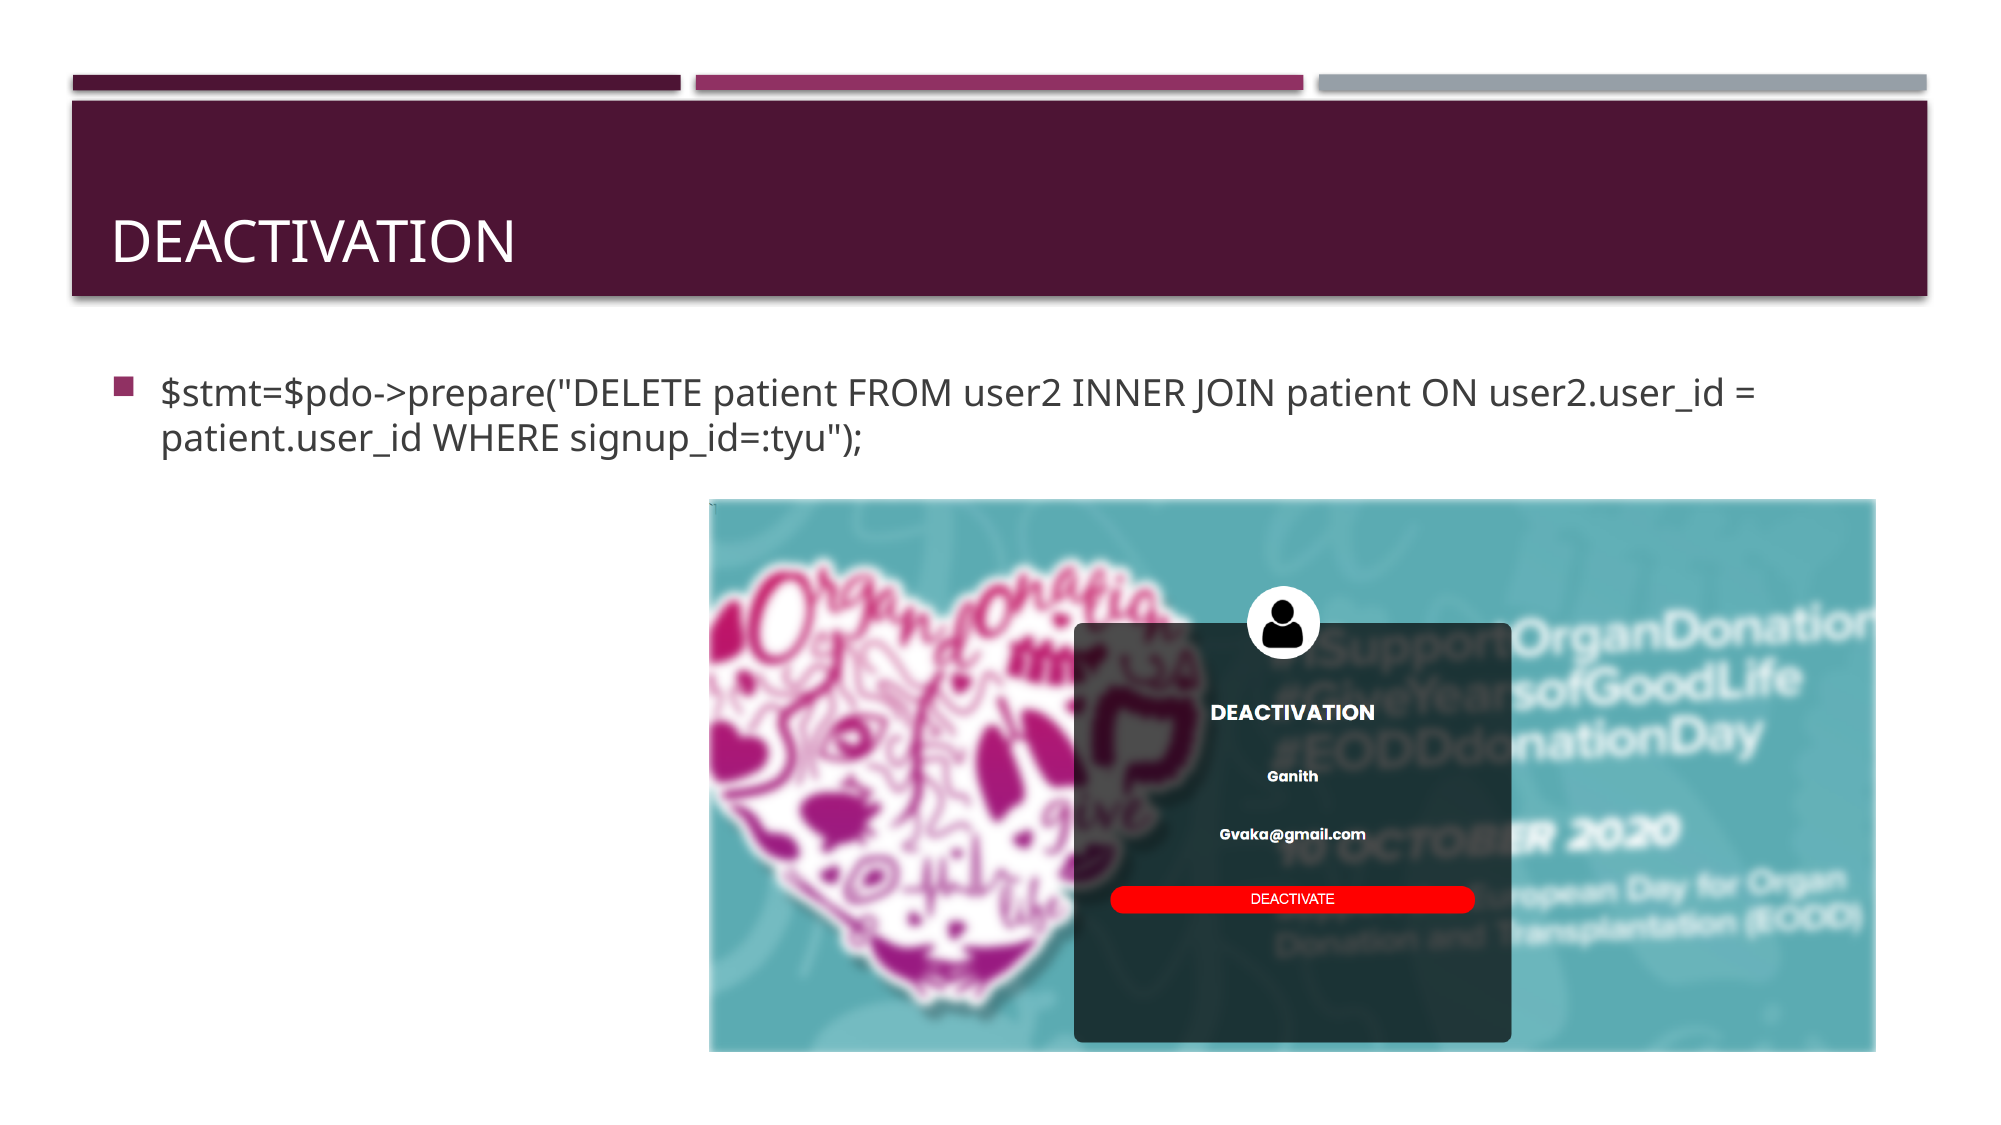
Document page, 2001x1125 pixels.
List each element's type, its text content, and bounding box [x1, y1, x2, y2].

list $stmt=$pdo->prepare("DELETE patient FROM user2 INNER JOIN patient ON user2.user_id = patient.user_id WHERE signup_id=:tyu"); [95, 357, 1876, 536]
title DEACTIVATION [95, 115, 1905, 282]
picture [708, 498, 1877, 1052]
